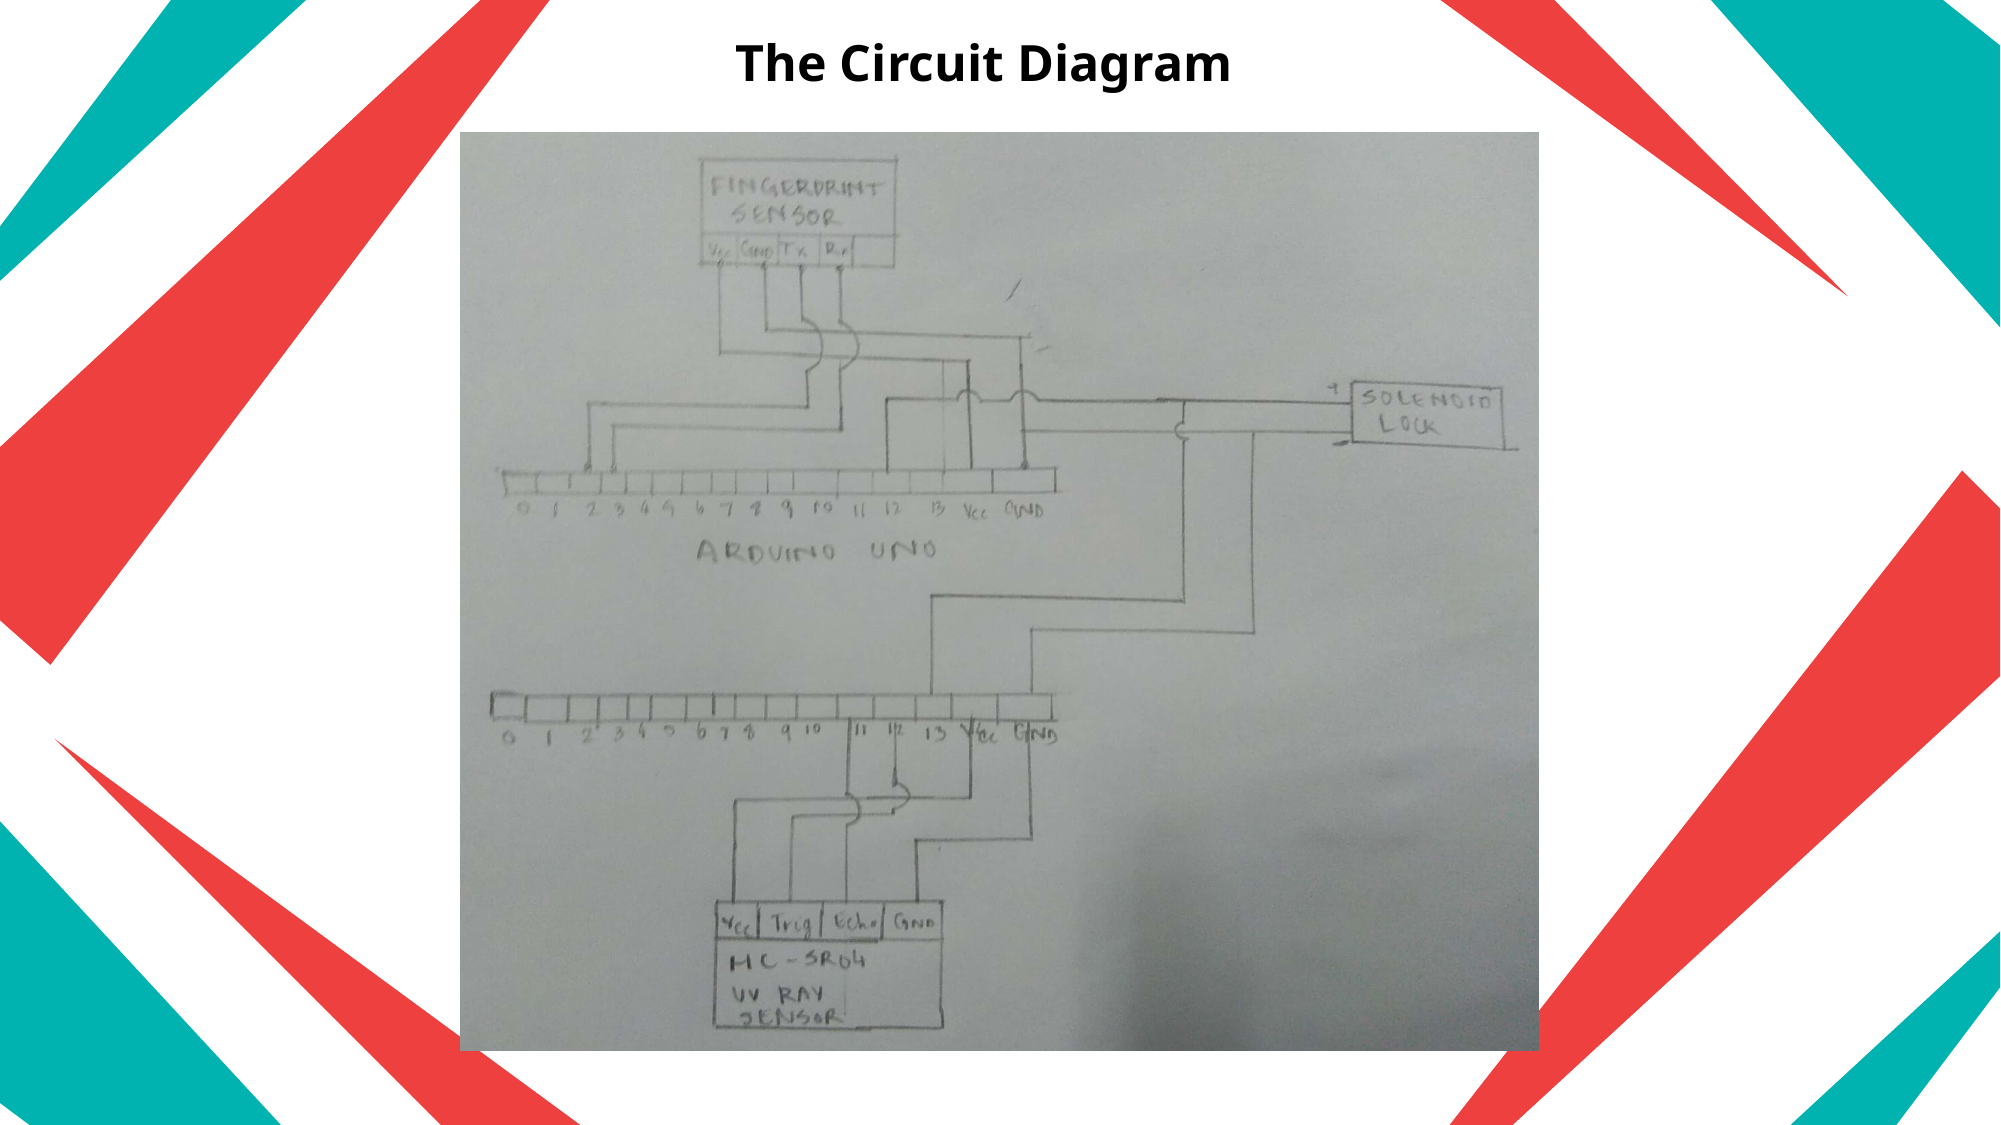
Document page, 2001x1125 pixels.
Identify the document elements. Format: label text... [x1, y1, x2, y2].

text_box The Circuit Diagram [484, 23, 1484, 99]
picture [460, 132, 1539, 1051]
